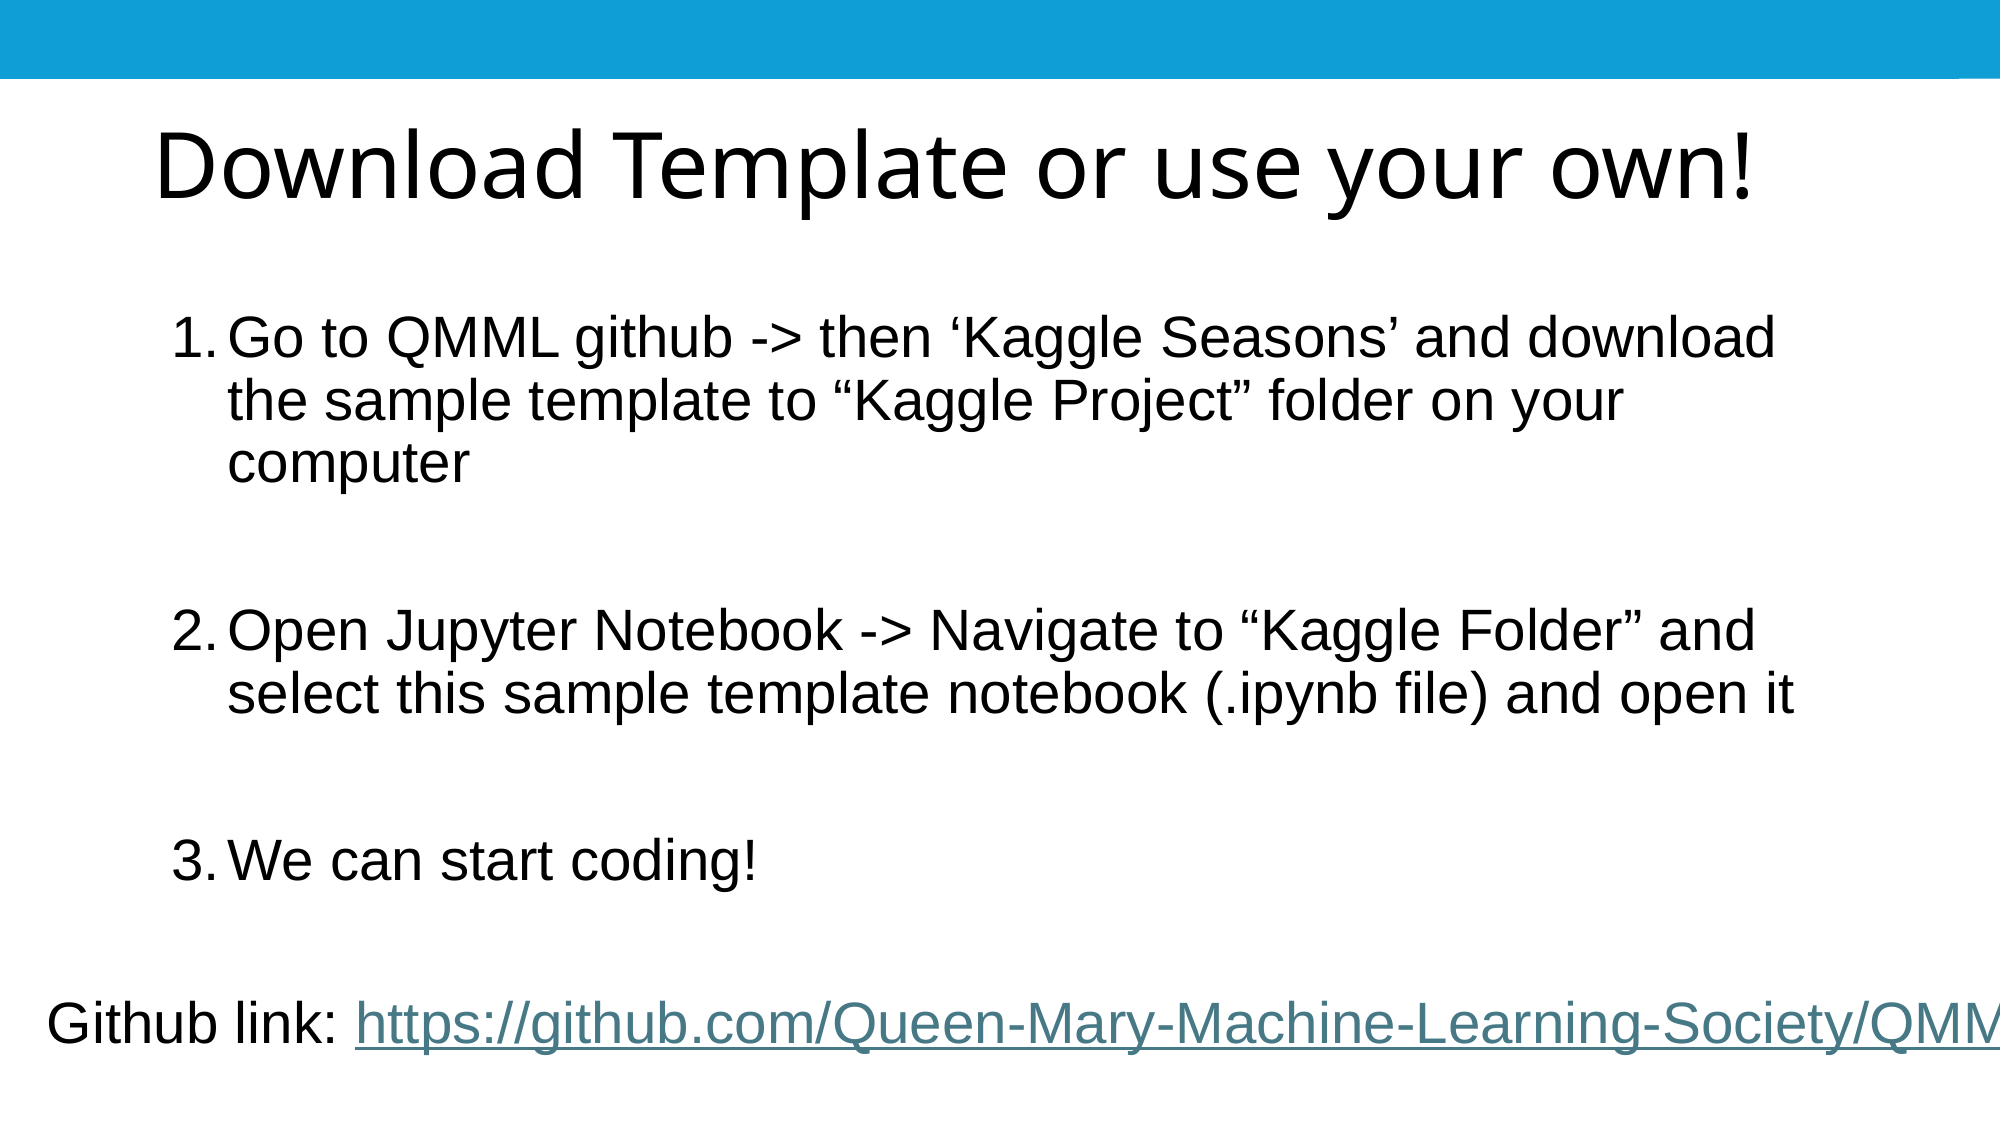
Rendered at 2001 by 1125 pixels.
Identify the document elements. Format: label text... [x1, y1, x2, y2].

title Download Template or use your own! [137, 90, 1863, 278]
text_box Github link: https://github.com/Queen-Mary-Machine-Learning-Society/QMML [31, 970, 2000, 1072]
list Go to QMML github -> then ‘Kaggle Seasons’ and download the sample template to “Kaggle Project” folder on your computer Open Jupyter Notebook -> Navigate to “Kaggle Folder” and select this sample template notebook (.ipynb file) and open it We can start coding! [137, 299, 1863, 970]
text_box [0, 0, 2000, 80]
